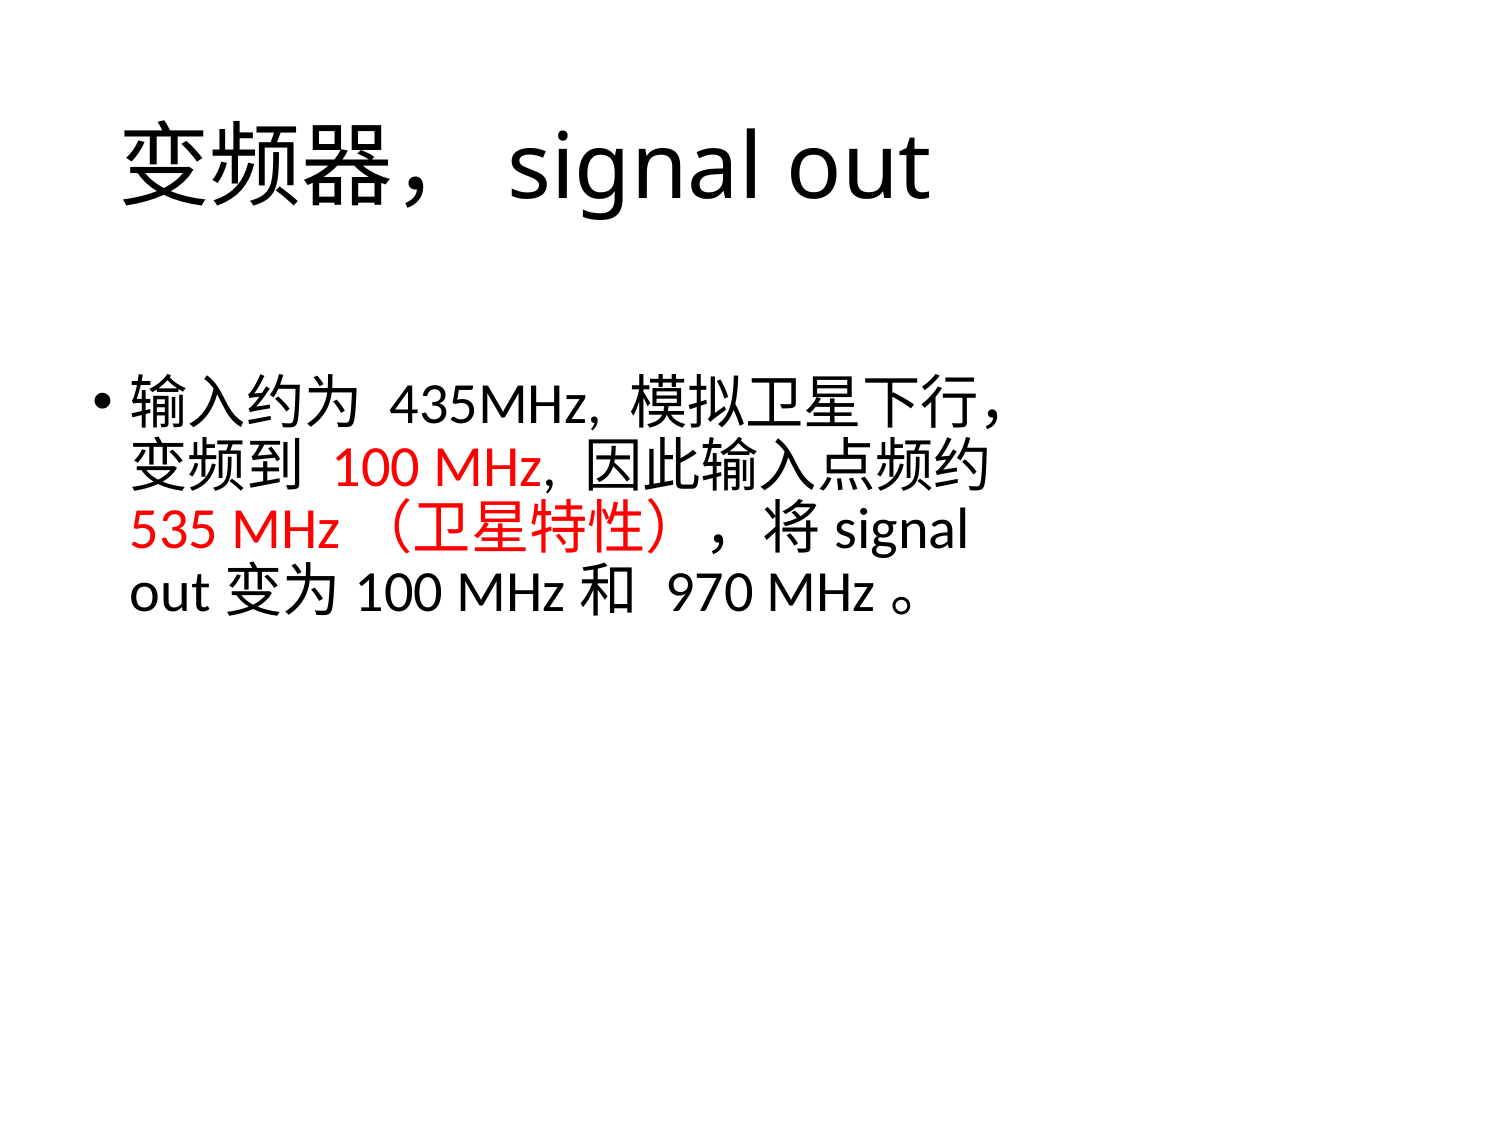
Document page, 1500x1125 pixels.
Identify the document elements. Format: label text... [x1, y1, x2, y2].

title 变频器，signal out [103, 59, 1397, 278]
list 输入约为 435MHz, 模拟卫星下行，变频到 100 MHz, 因此输入点频约535 MHz（卫星特性），将signal out变为100 MHz和 970 MHz。 [77, 365, 1048, 1018]
